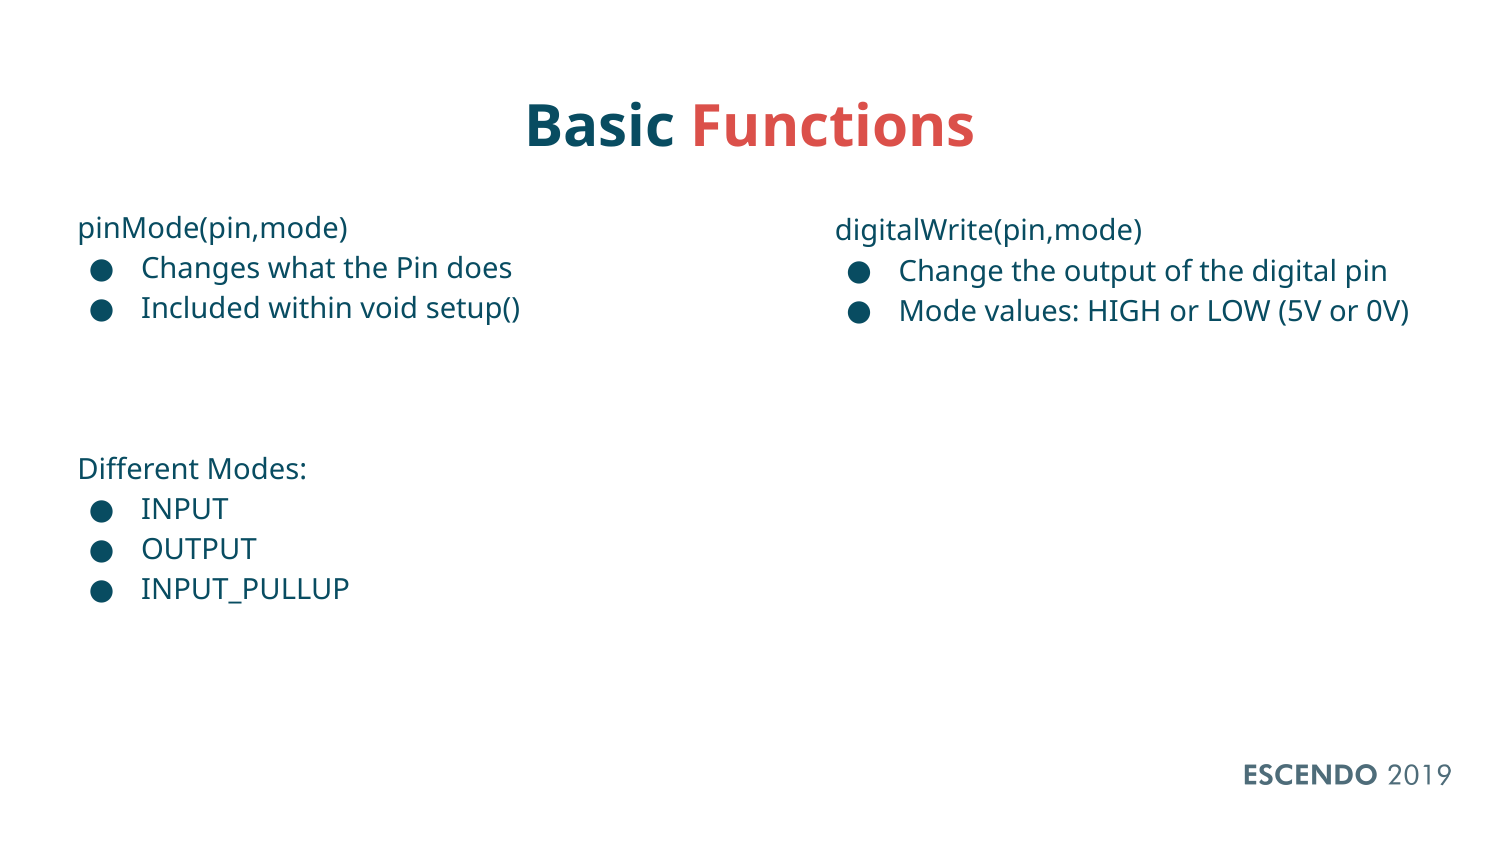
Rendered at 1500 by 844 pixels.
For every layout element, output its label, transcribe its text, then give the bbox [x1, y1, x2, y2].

title Basic Functions [51, 72, 1449, 167]
list digitalWrite(pin,mode) Change the output of the digital pin Mode values: HIGH or LOW (5V or 0V) [808, 191, 1465, 752]
list pinMode(pin,mode) Changes what the Pin does Included within void setup() Different Modes: INPUT OUTPUT INPUT_PULLUP [51, 189, 708, 750]
picture [1214, 694, 1480, 844]
